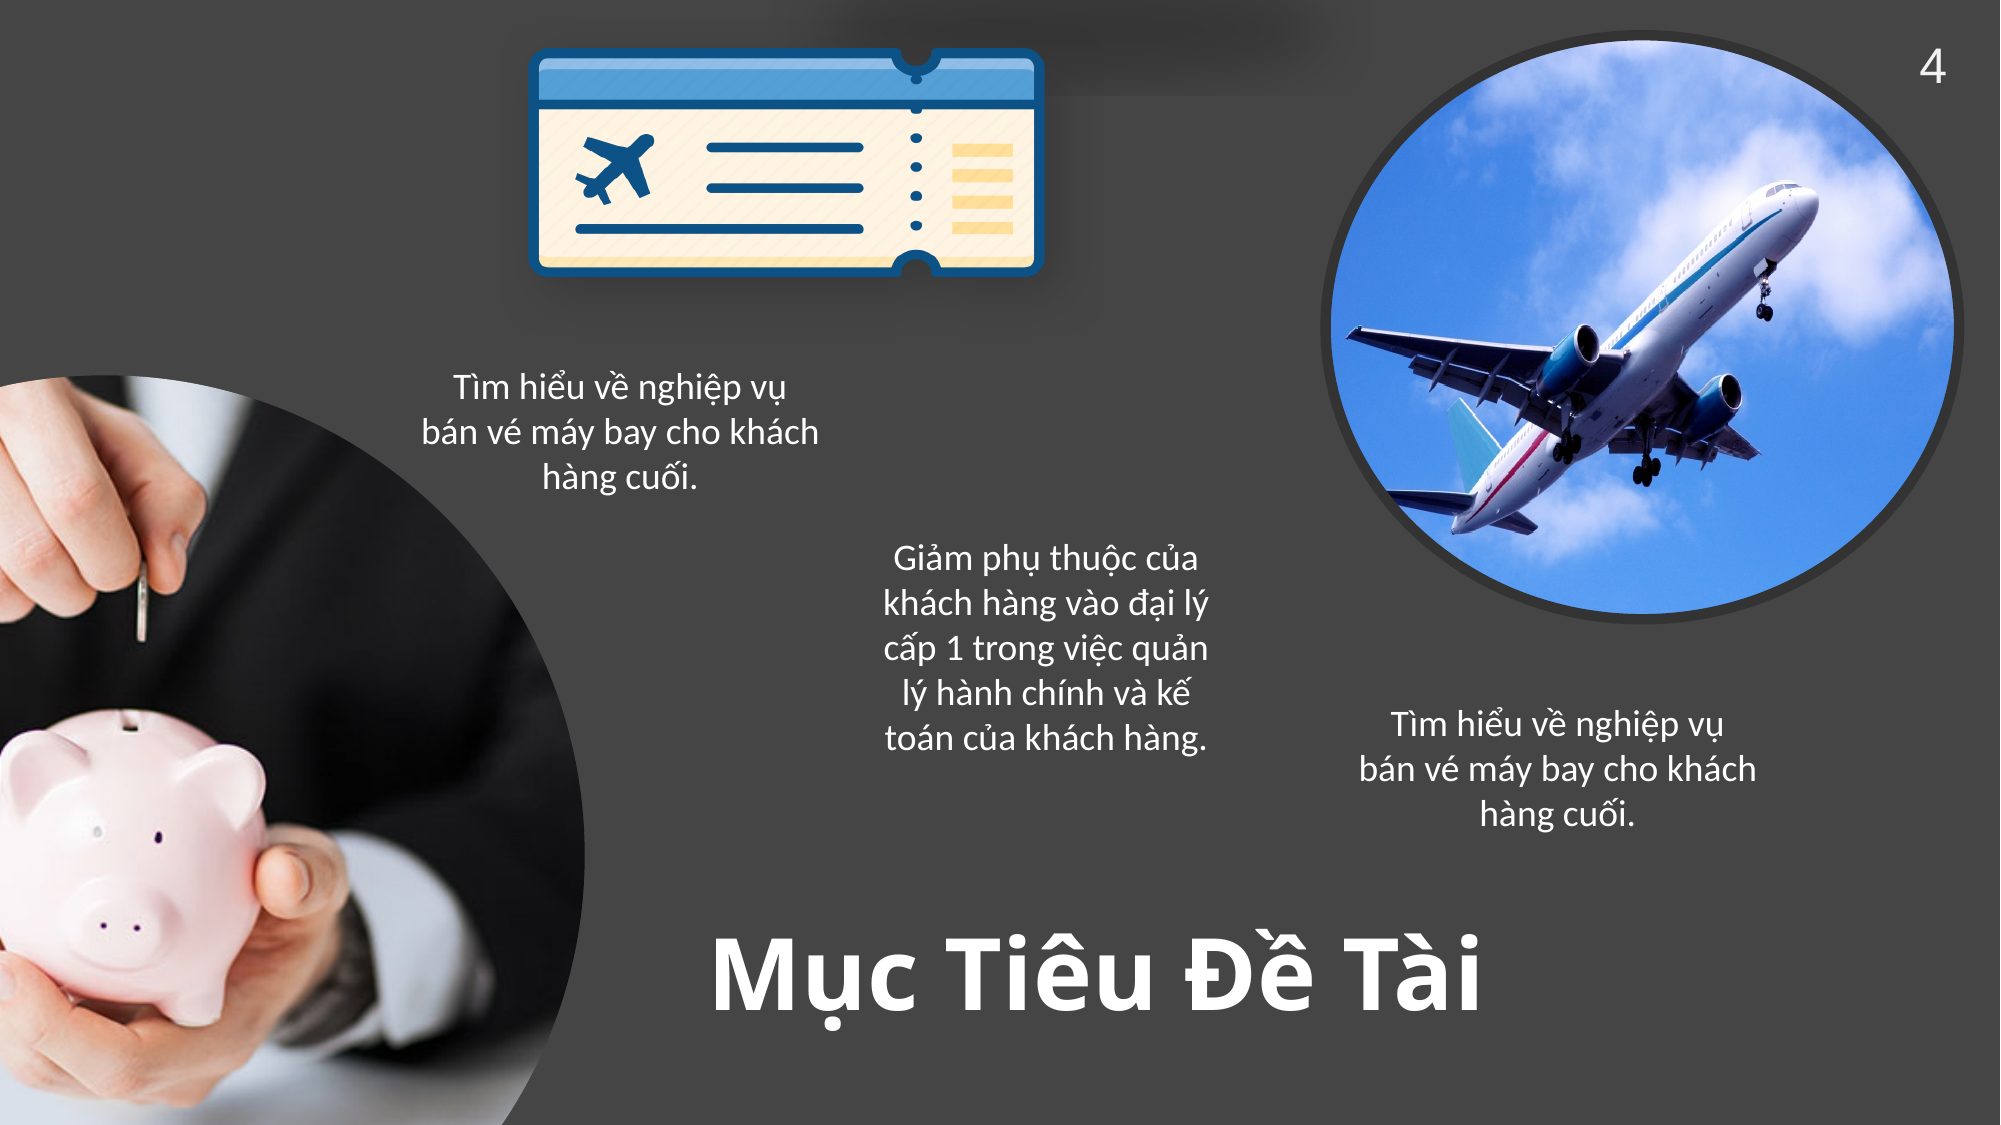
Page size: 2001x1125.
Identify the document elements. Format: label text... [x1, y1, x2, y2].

text_box Tìm hiểu về nghiệp vụ bán vé máy bay cho khách hàng cuối. [1342, 691, 1773, 904]
text_box Tìm hiểu về nghiệp vụ bán vé máy bay cho khách hàng cuối. [405, 354, 836, 567]
picture [527, 48, 1047, 277]
text_box Mục Tiêu Đề Tài [692, 916, 1613, 1125]
picture [1325, 35, 1960, 620]
picture [0, 375, 585, 1125]
text_box Giảm phụ thuộc của khách hàng vào đại lý cấp 1 trong việc quản lý hành chính và kế toán của khách hàng. [863, 525, 1229, 829]
